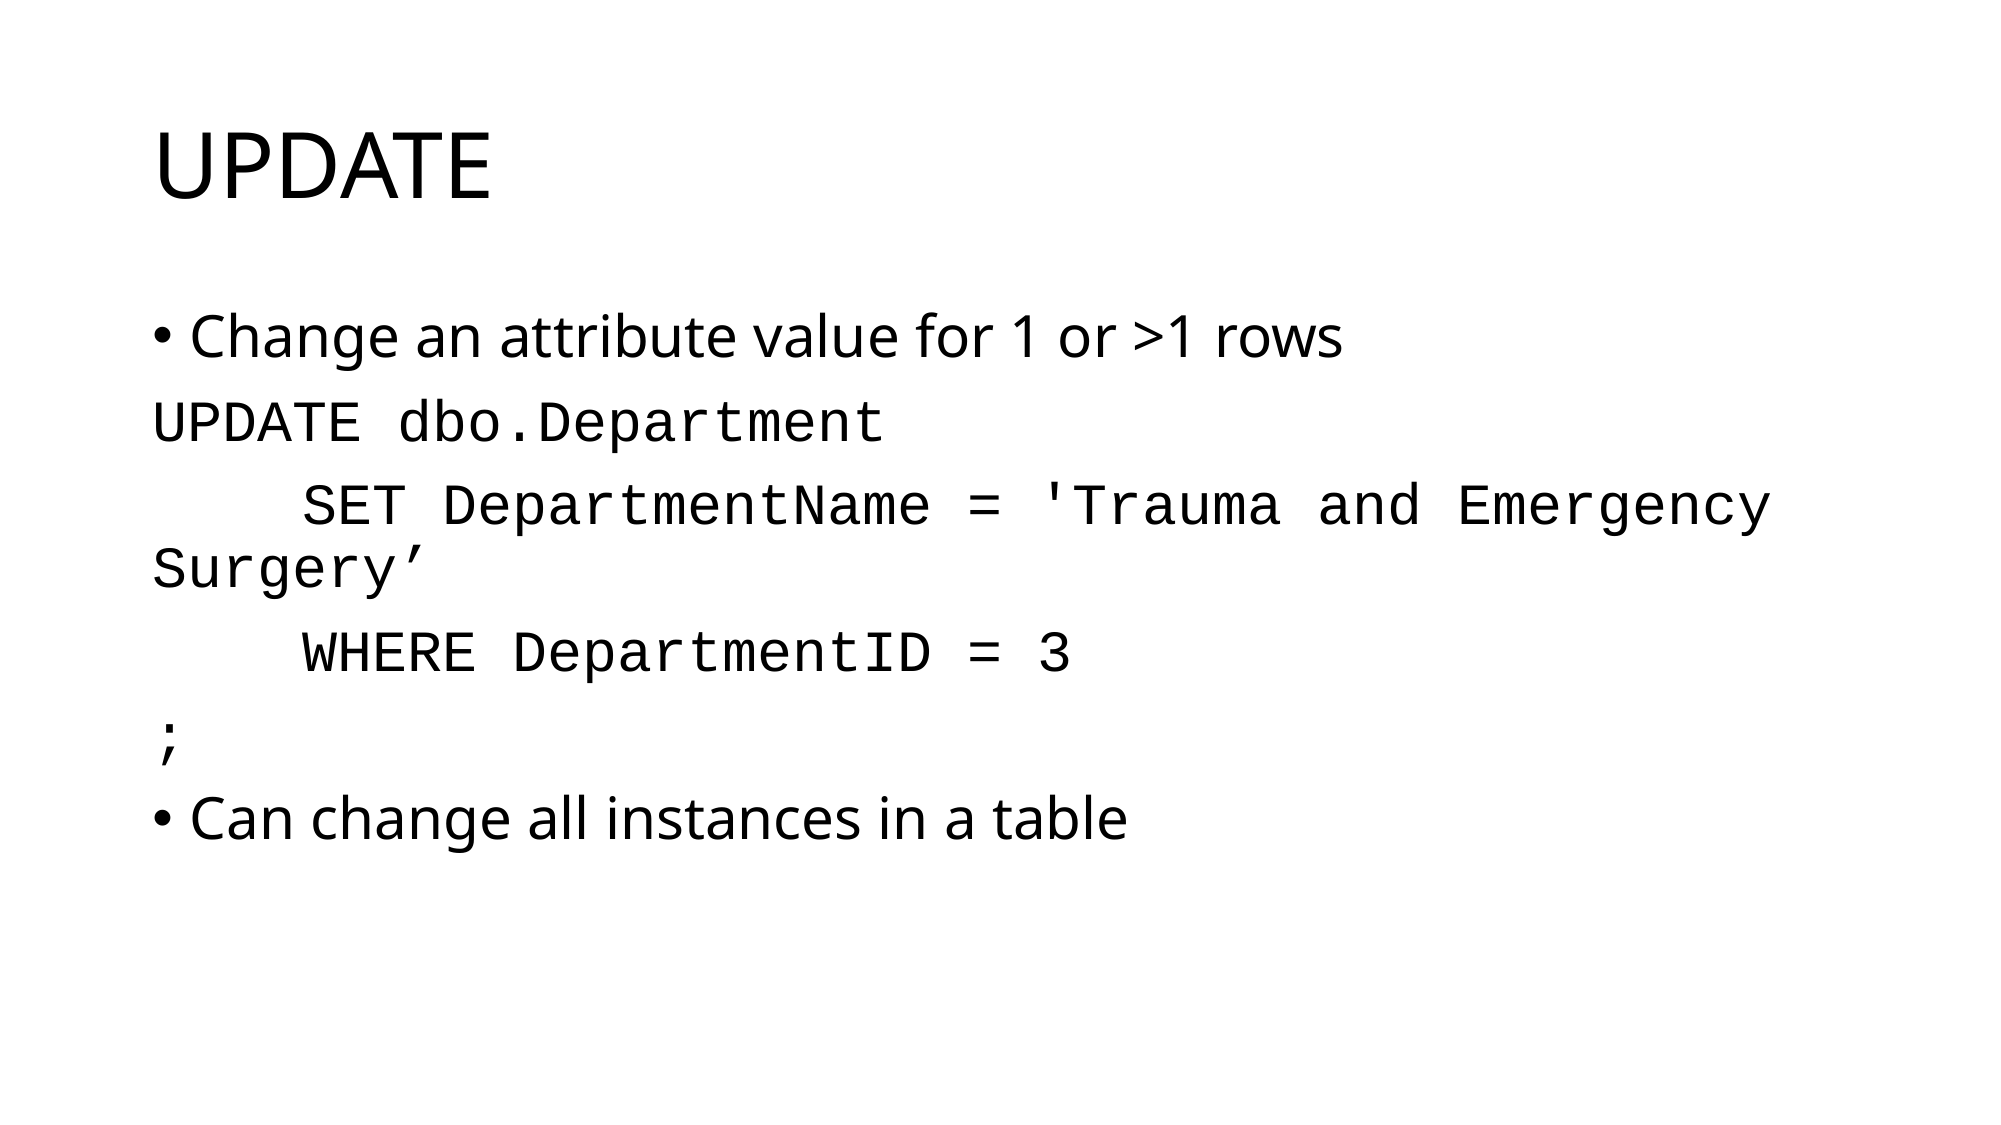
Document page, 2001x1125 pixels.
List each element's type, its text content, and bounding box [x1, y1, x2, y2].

list Change an attribute value for 1 or >1 rows UPDATE dbo.Department SET DepartmentName = 'Trauma and Emergency Surgery’ WHERE DepartmentID = 3 ; Can change all instances in a table [137, 299, 1863, 1014]
title UPDATE [137, 59, 1863, 278]
